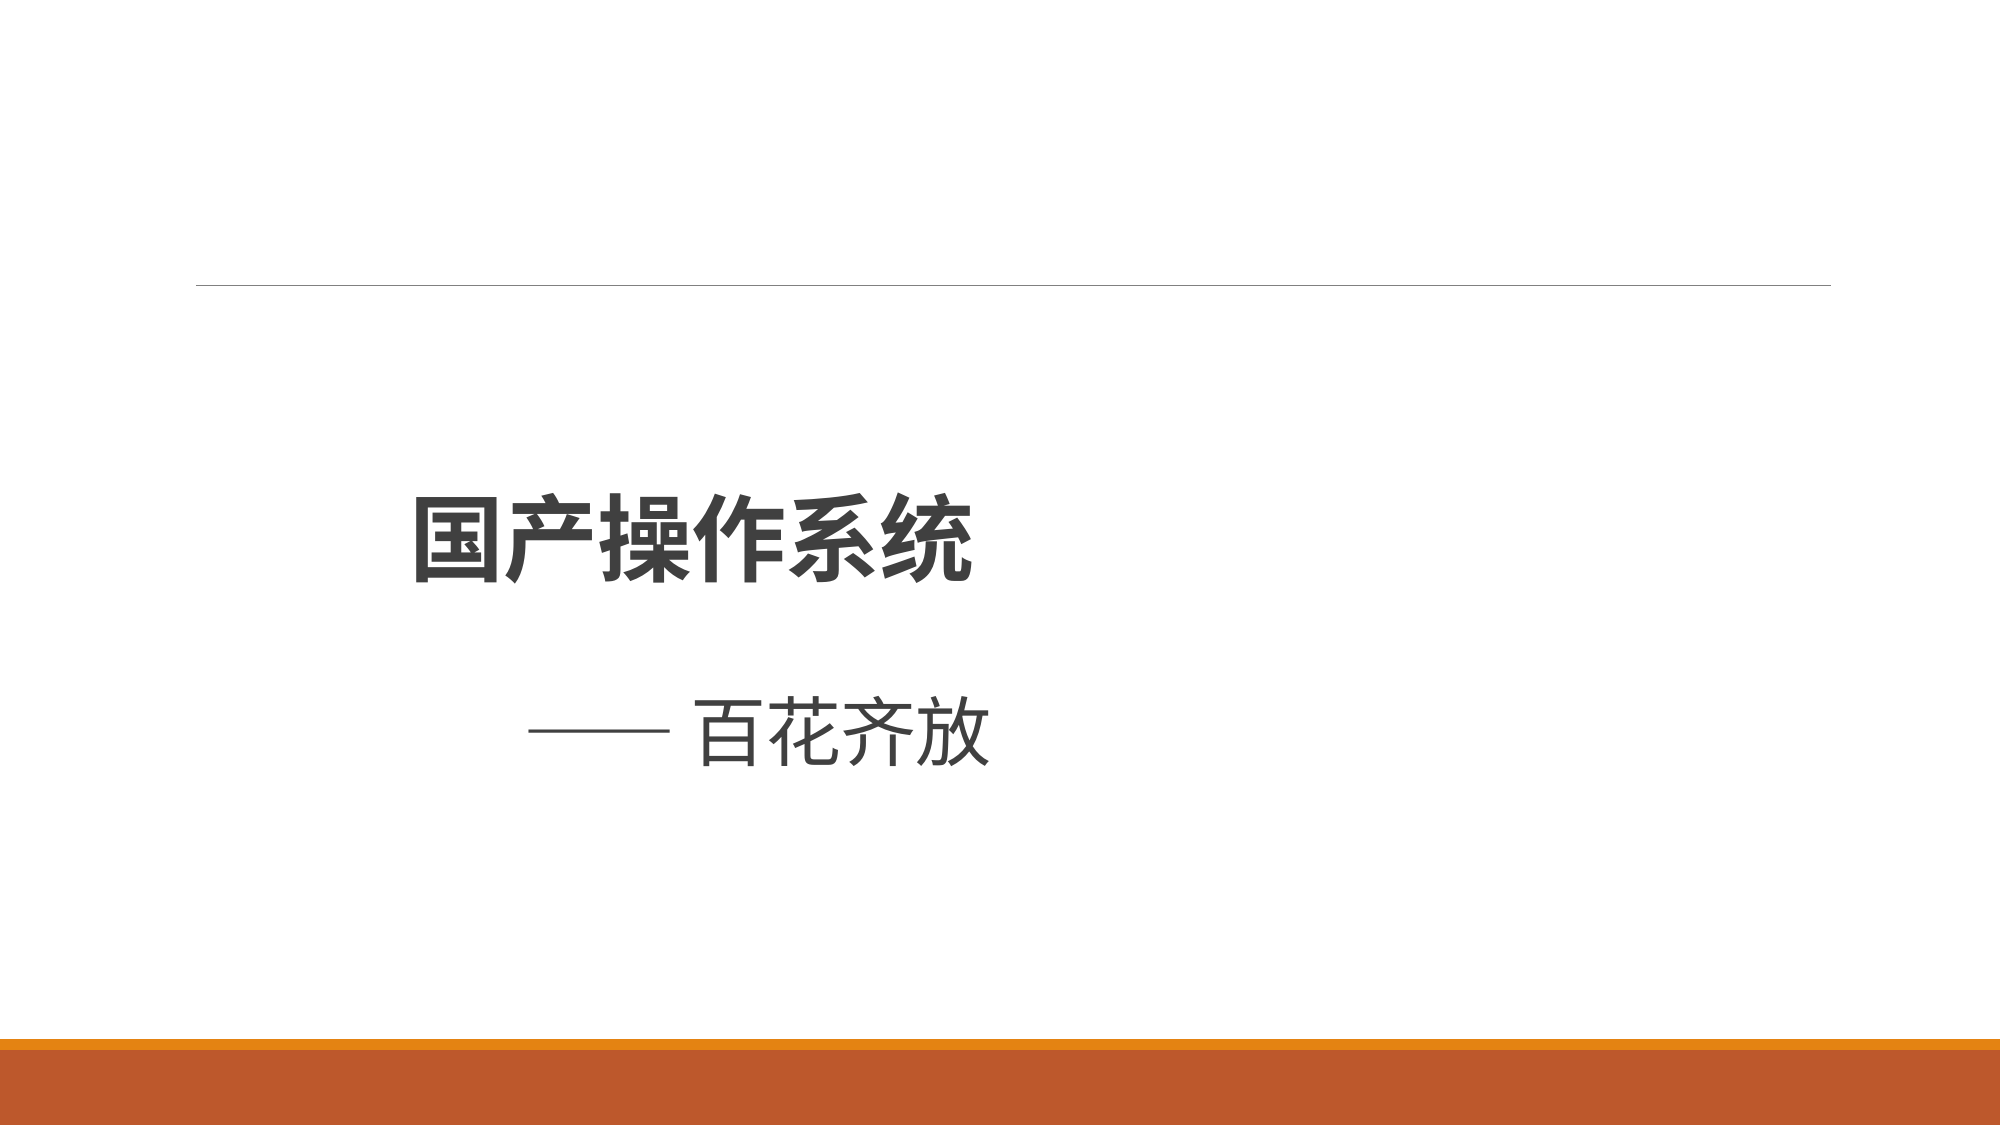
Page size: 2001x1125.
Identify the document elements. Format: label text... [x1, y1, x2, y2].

title 国产操作系统 —— 百花齐放 [394, 347, 1638, 784]
